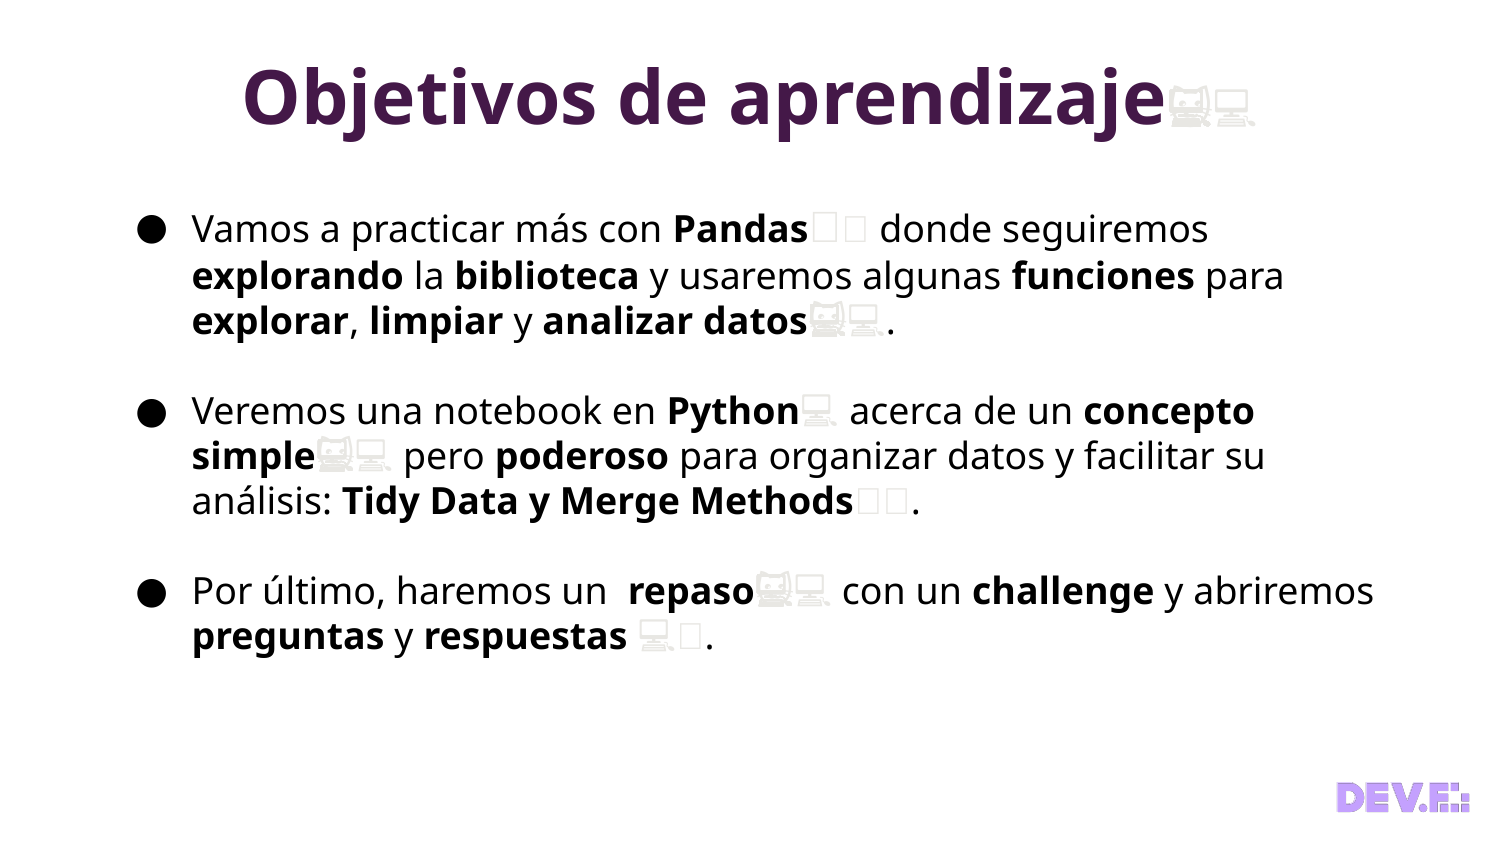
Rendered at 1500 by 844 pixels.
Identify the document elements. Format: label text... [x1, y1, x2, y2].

text_box Objetivos de aprendizaje🐱‍💻 [82, 34, 1418, 163]
text_box Vamos a practicar más con Pandas🤖💜 donde seguiremos explorando la biblioteca y usaremos algunas funciones para explorar, limpiar y analizar datos🐱‍💻. Veremos una notebook en Python💻🐍 acerca de un concepto simple🐱‍💻 pero poderoso para organizar datos y facilitar su análisis: Tidy Data y Merge Methods🚀💜. Por último, haremos un repaso🐱‍💻 con un challenge y abriremos preguntas y respuestas 💻🚀. [101, 184, 1399, 765]
picture [1330, 776, 1474, 818]
